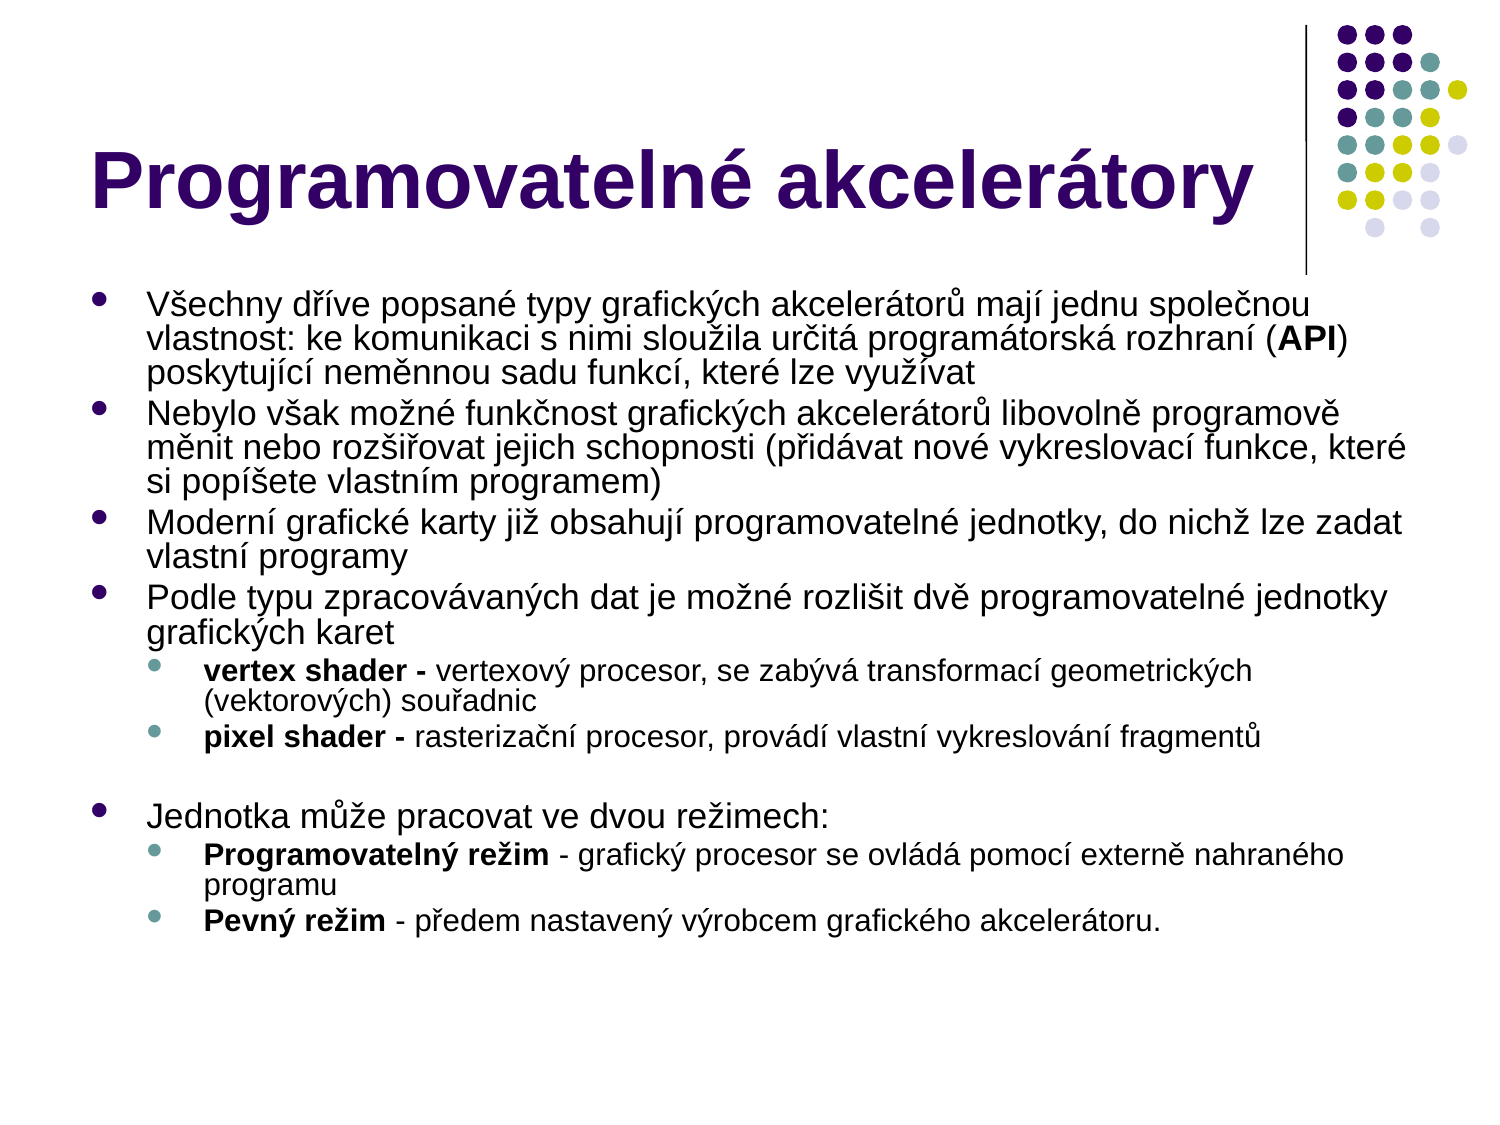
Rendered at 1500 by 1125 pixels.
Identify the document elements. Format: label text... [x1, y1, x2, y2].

title Programovatelné akcelerátory [75, 20, 1313, 233]
list Všechny dříve popsané typy grafických akcelerátorů mají jednu společnou vlastnost: ke komunikaci s nimi sloužila určitá programátorská rozhraní (API) poskytující neměnnou sadu funkcí, které lze využívat Nebylo však možné funkčnost grafických akcelerátorů libovolně programově měnit nebo rozšiřovat jejich schopnosti (přidávat nové vykreslovací funkce, které si popíšete vlastním programem) Moderní grafické karty již obsahují programovatelné jednotky, do nichž lze zadat vlastní programy Podle typu zpracovávaných dat je možné rozlišit dvě programovatelné jednotky grafických karet vertex shader - vertexový procesor, se zabývá transformací geometrických (vektorových) souřadnic pixel shader - rasterizační procesor, provádí vlastní vykreslování fragmentů Jednotka může pracovat ve dvou režimech: Programovatelný režim - grafický procesor se ovládá pomocí externě nahraného programu Pevný režim - předem nastavený výrobcem grafického akcelerátoru. [75, 282, 1425, 1006]
